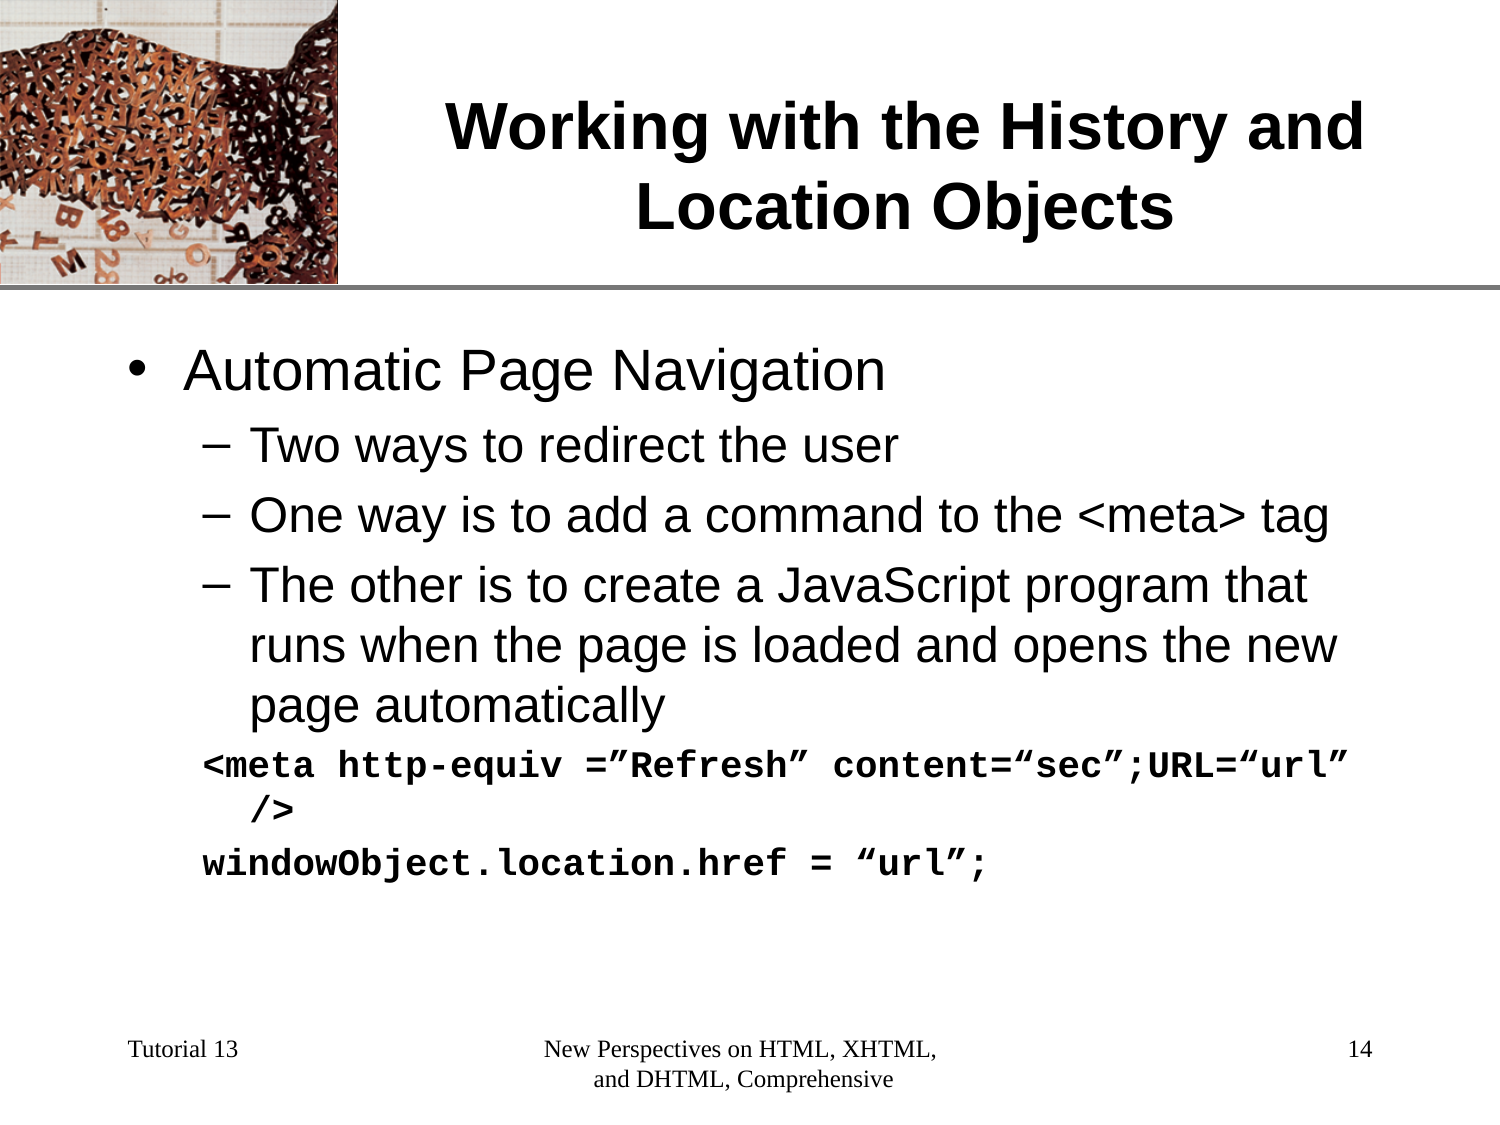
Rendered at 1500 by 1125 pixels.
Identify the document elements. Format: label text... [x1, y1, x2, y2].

text_box New Perspectives on HTML, XHTML, and DHTML, Comprehensive [425, 1024, 1063, 1100]
text_box Tutorial 13 [112, 1024, 425, 1100]
list Automatic Page Navigation Two ways to redirect the user One way is to add a command to the <meta> tag The other is to create a JavaScript program that runs when the page is loaded and opens the new page automatically <meta http-equiv =”Refresh” content=“sec”;URL=“url” /> windowObject.location.href = “url”; [112, 324, 1388, 1000]
text_box ‹#› [1074, 1024, 1388, 1100]
title Working with the History and Location Objects [337, 62, 1475, 263]
